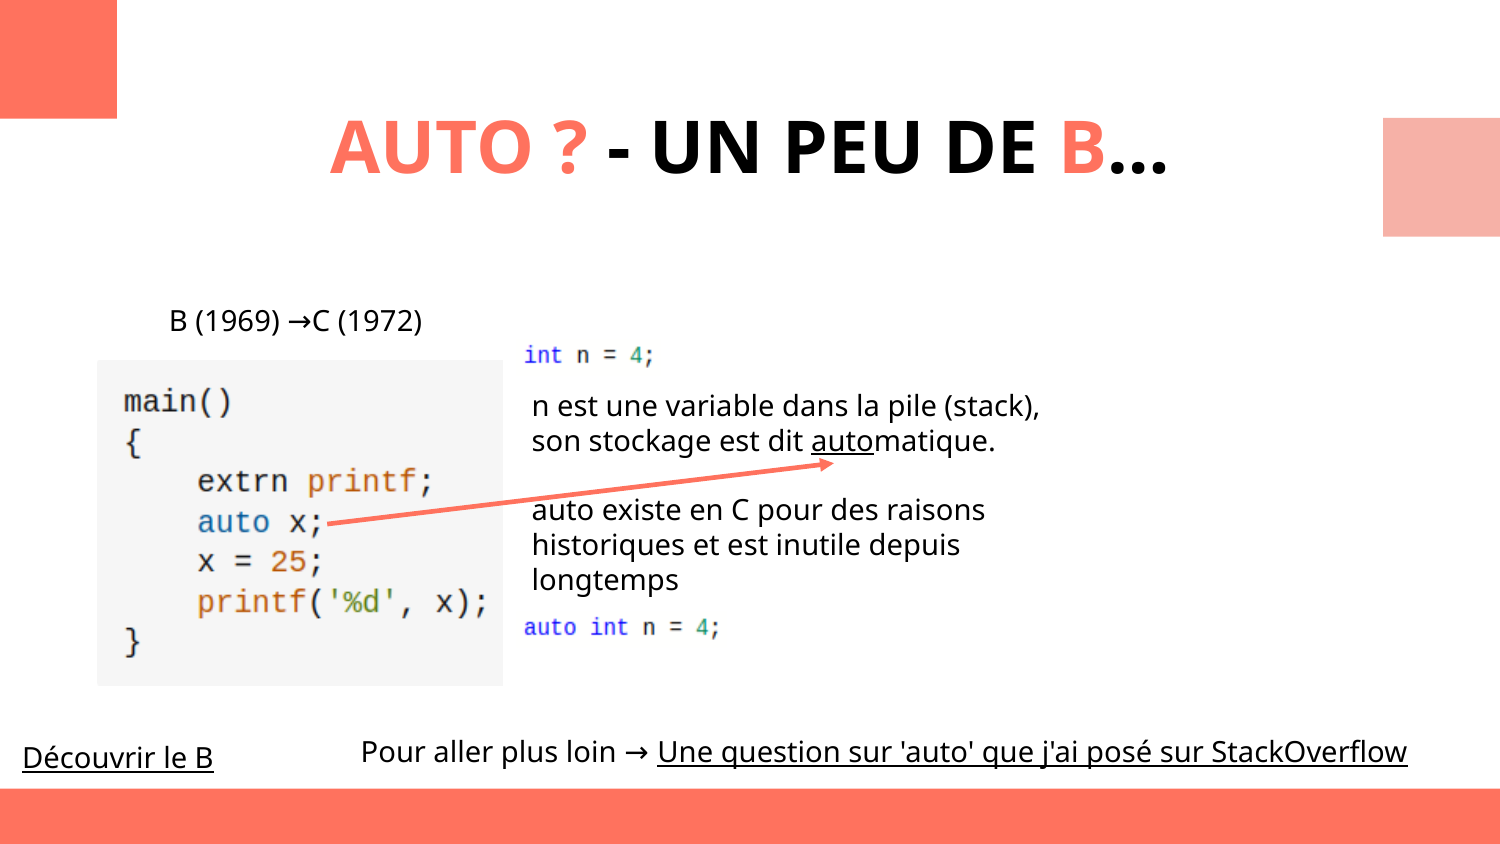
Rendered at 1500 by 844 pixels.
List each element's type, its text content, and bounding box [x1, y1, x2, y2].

title AUTO ? - UN PEU DE B… [97, 107, 1402, 181]
text_box B (1969) →C (1972) [154, 286, 447, 358]
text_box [326, 462, 835, 525]
picture [516, 611, 727, 648]
picture [97, 360, 503, 686]
text_box Pour aller plus loin → Une question sur 'auto' que j'ai posé sur StackOverflow [345, 718, 1483, 784]
text_box Découvrir le B [7, 724, 258, 784]
picture [516, 339, 661, 376]
text_box n est une variable dans la pile (stack), son stockage est dit automatique. auto existe en C pour des raisons historiques et est inutile depuis longtemps [516, 371, 1099, 612]
